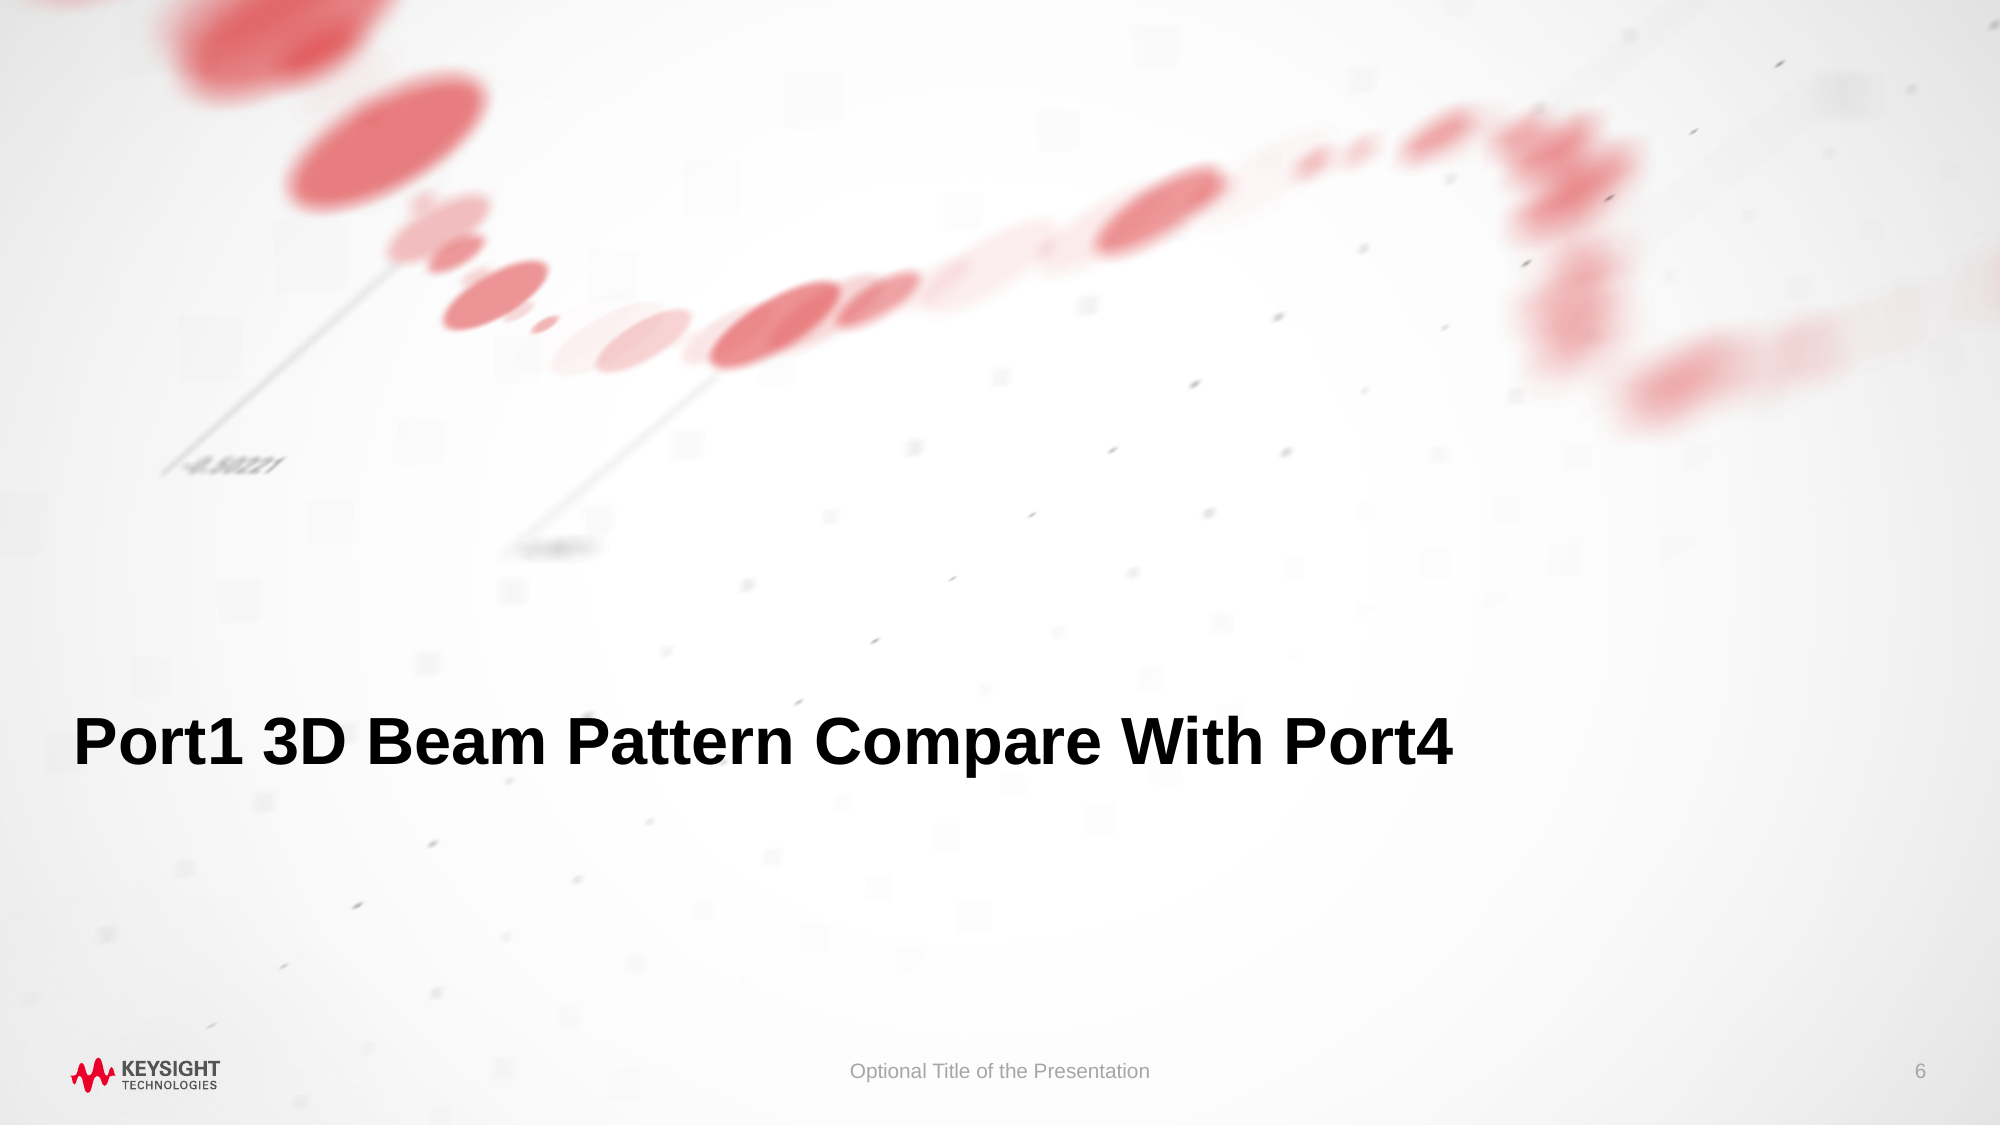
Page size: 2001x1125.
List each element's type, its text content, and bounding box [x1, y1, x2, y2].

title Port1 3D Beam Pattern Compare With Port4 [73, 578, 1612, 779]
footer Optional Title of the Presentation [662, 1057, 1338, 1083]
picture [0, 0, 2000, 1125]
